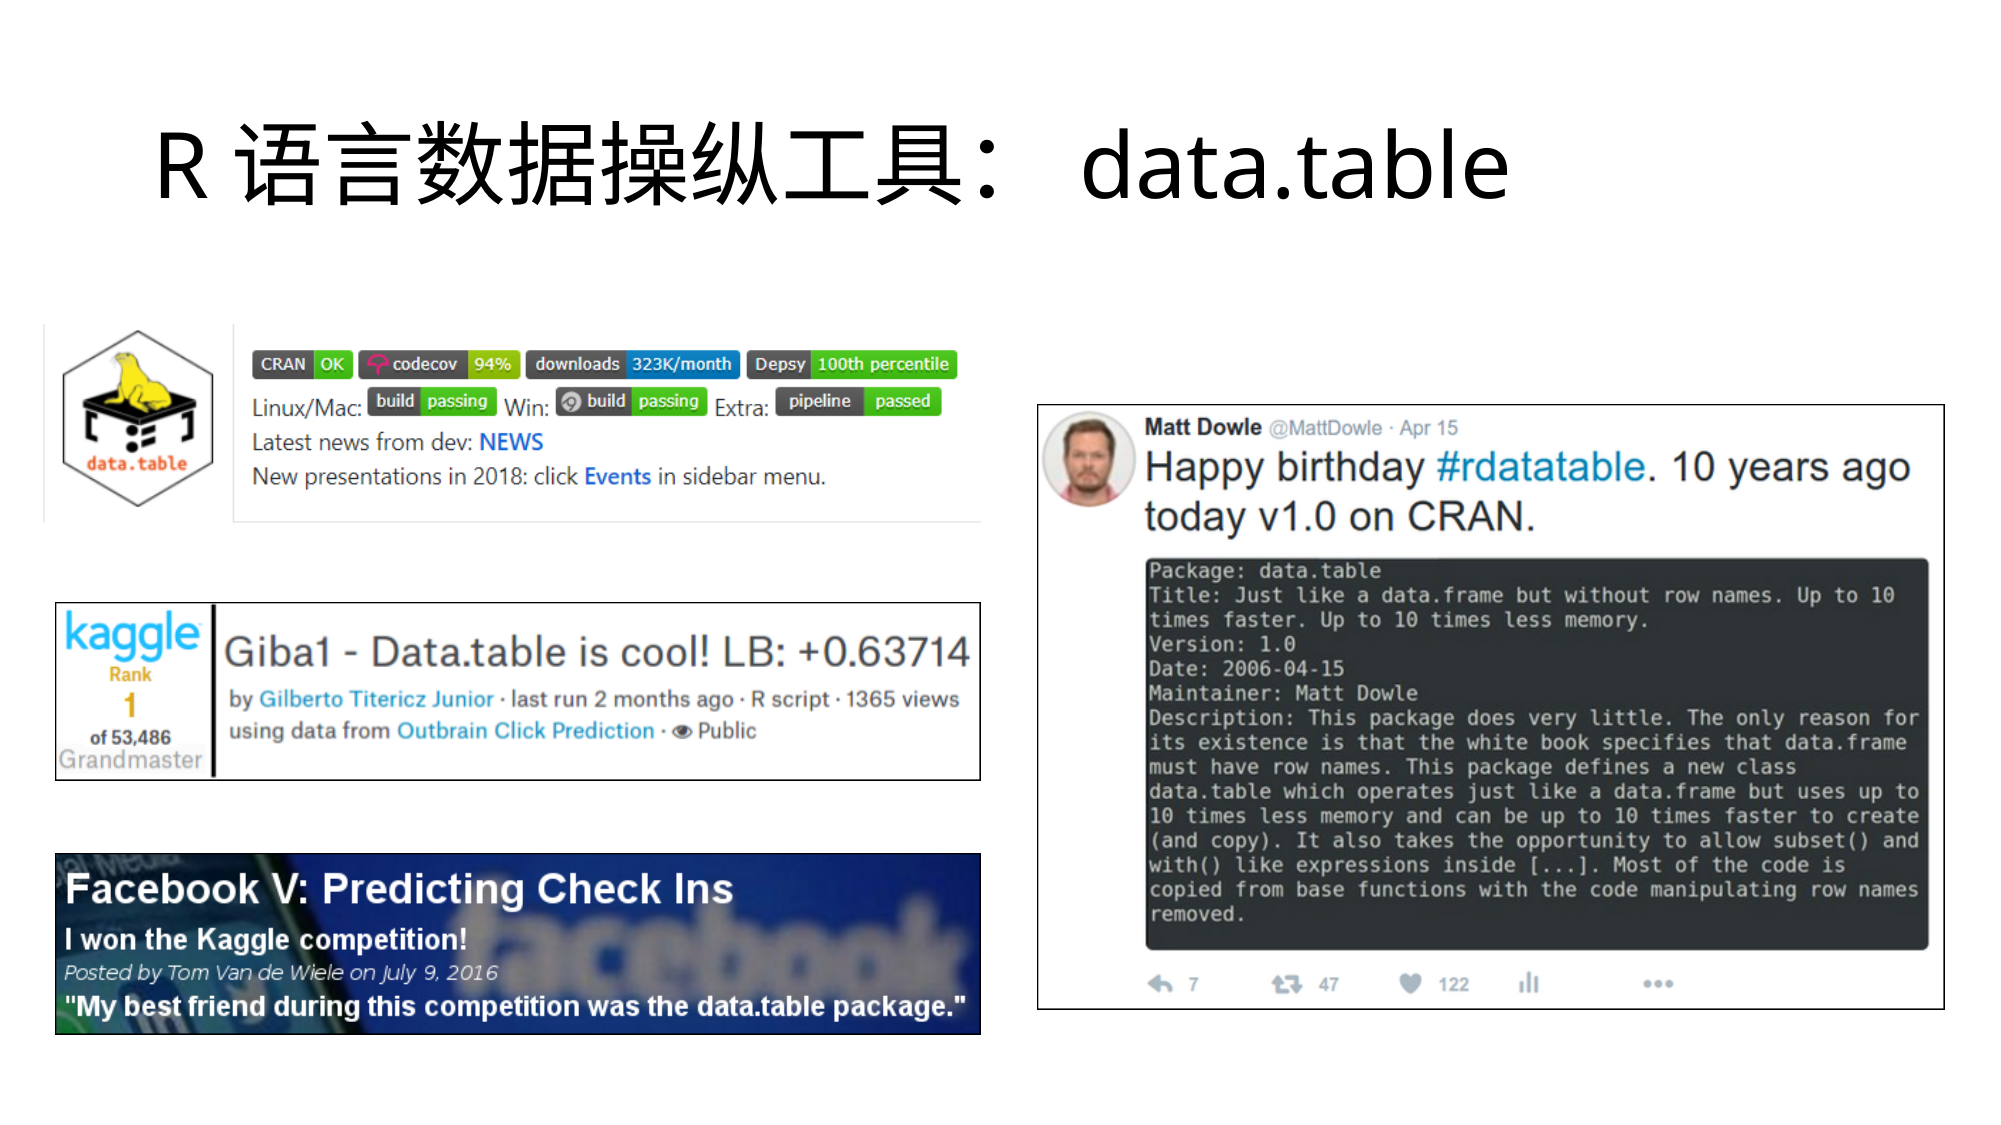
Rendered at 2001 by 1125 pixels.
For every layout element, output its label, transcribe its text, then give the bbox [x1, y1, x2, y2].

picture [55, 853, 981, 1035]
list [1037, 404, 1945, 1010]
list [55, 602, 981, 781]
title R语言数据操纵工具：data.table [137, 59, 1863, 278]
picture [42, 324, 981, 528]
